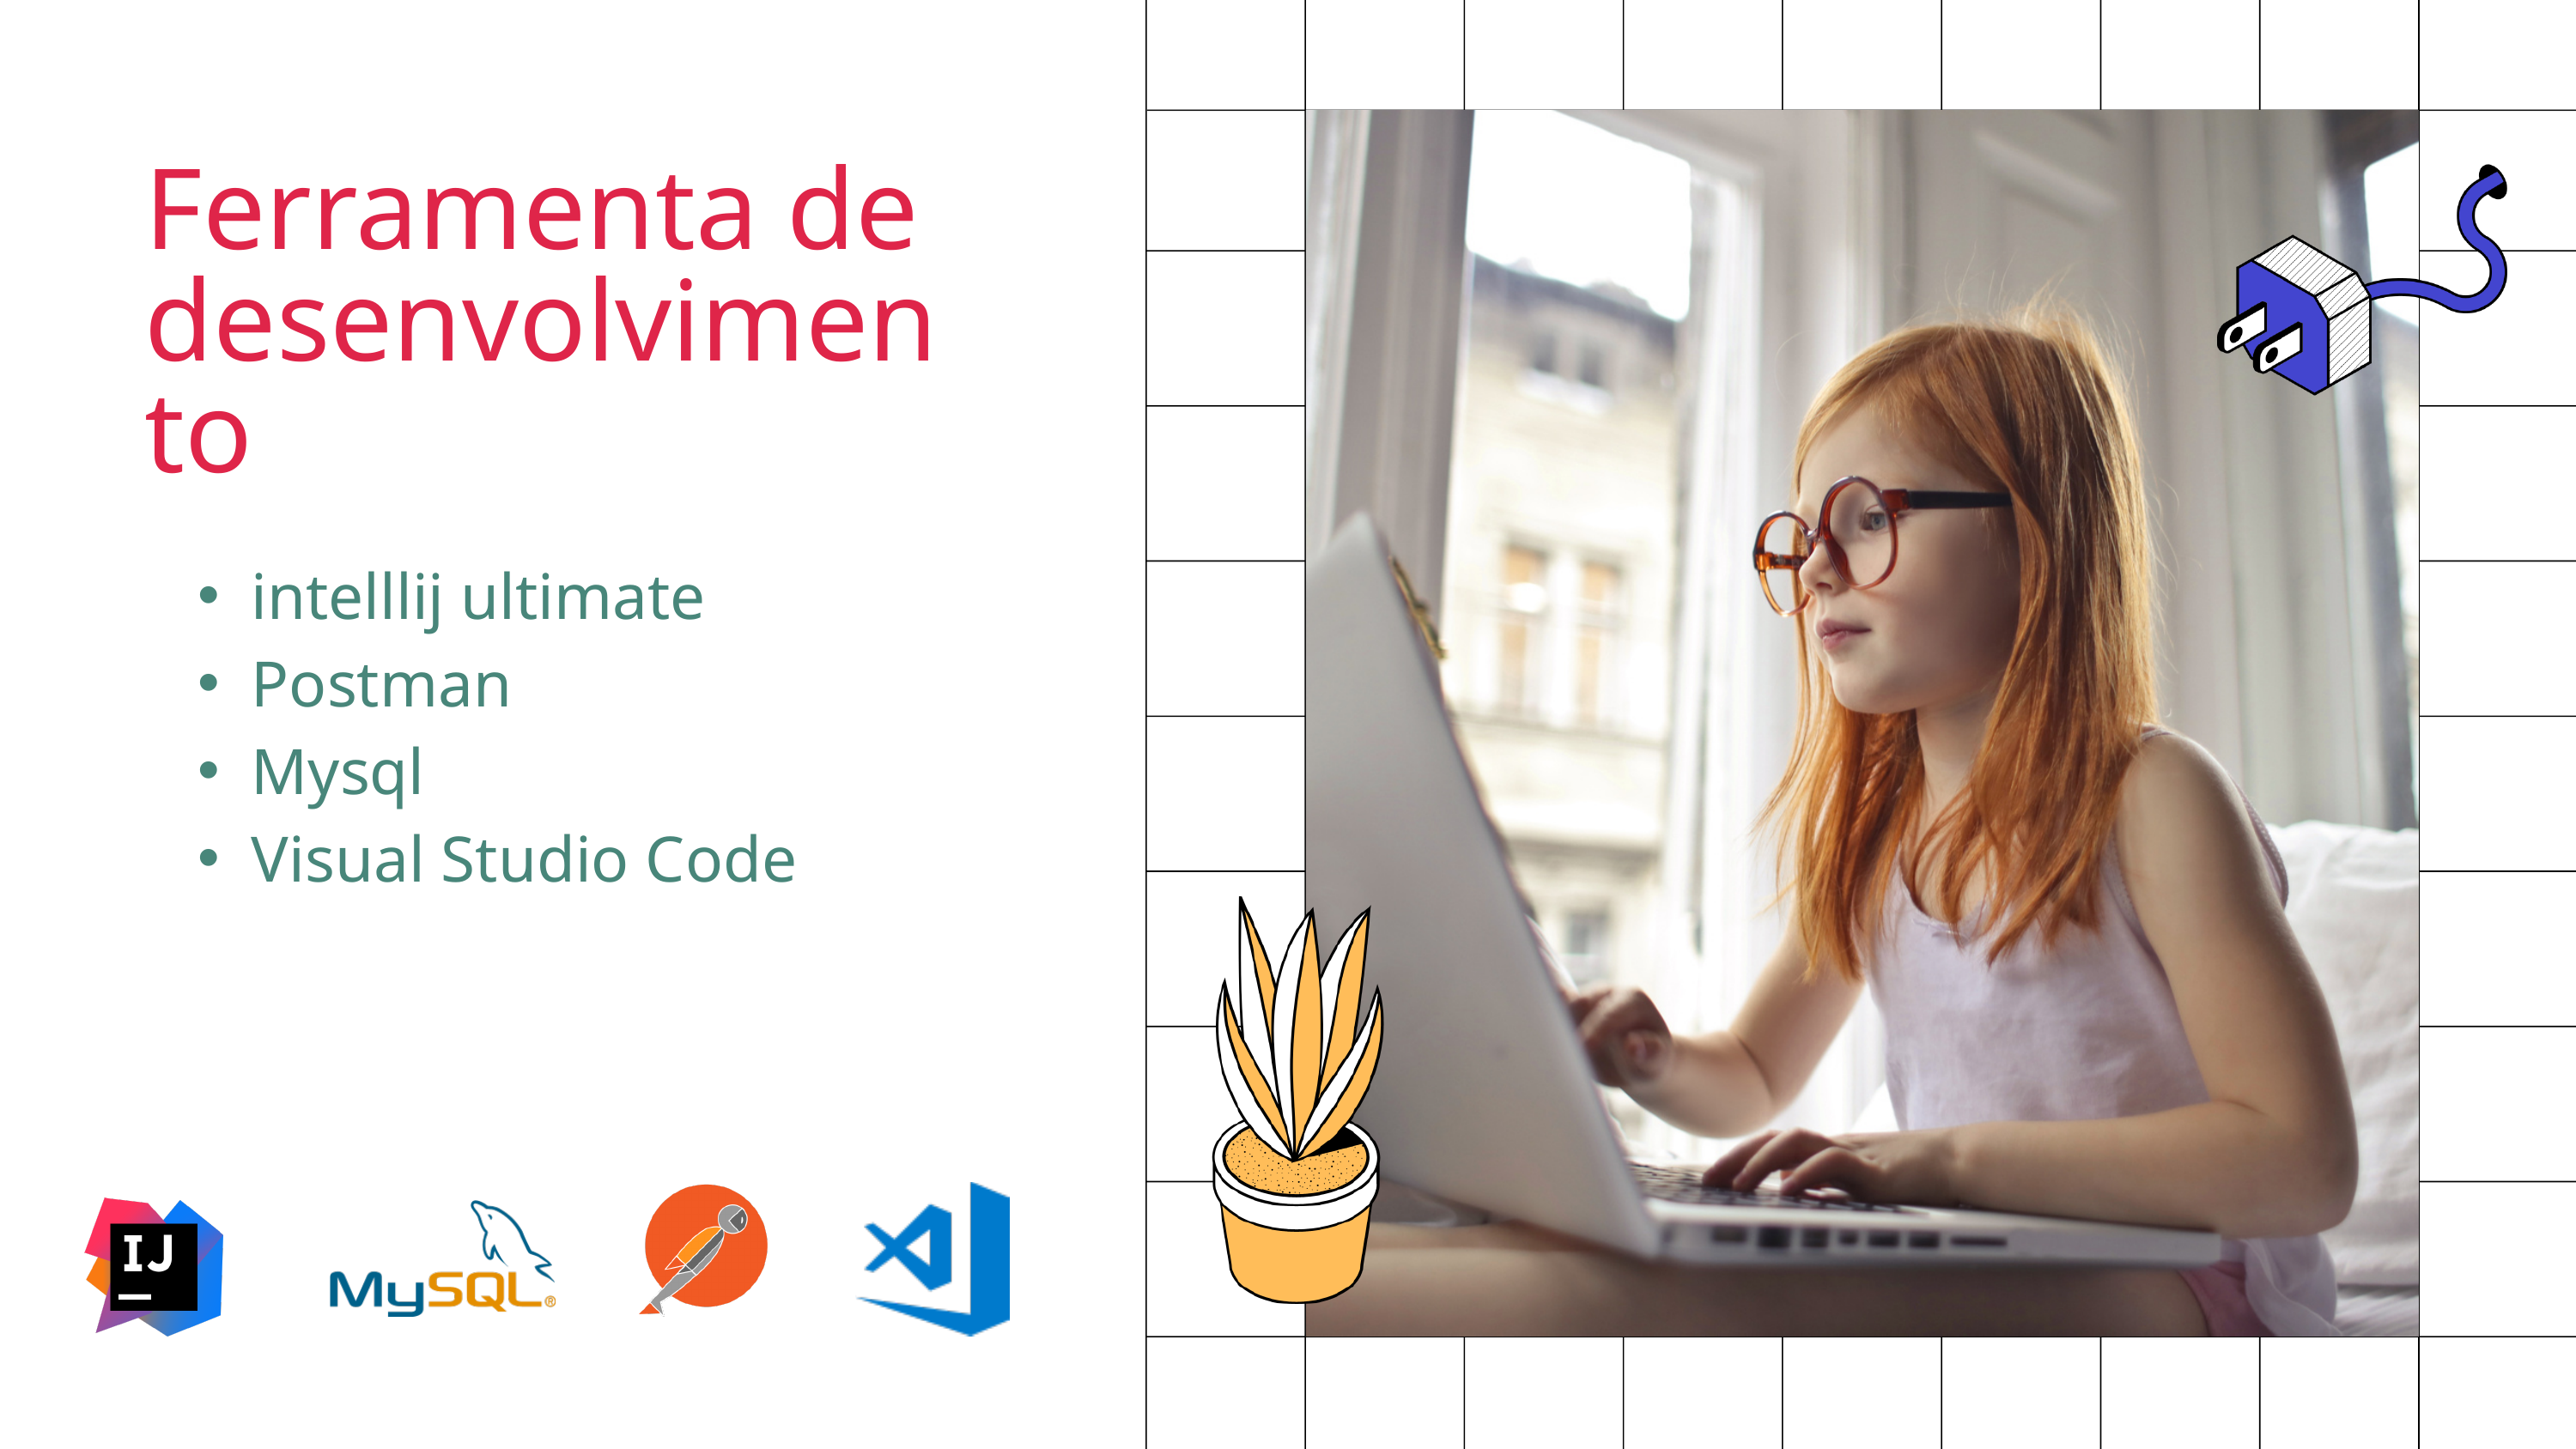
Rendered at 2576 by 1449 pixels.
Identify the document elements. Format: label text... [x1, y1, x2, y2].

text_box Ferramenta de desenvolvimento [144, 159, 968, 495]
picture [855, 1181, 1010, 1337]
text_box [1145, 0, 2576, 1449]
picture [1205, 110, 2507, 1337]
picture [330, 1197, 556, 1317]
picture [639, 1180, 771, 1317]
text_box intelllij ultimate Postman Mysql Visual Studio Code [144, 543, 968, 895]
picture [84, 1197, 223, 1337]
